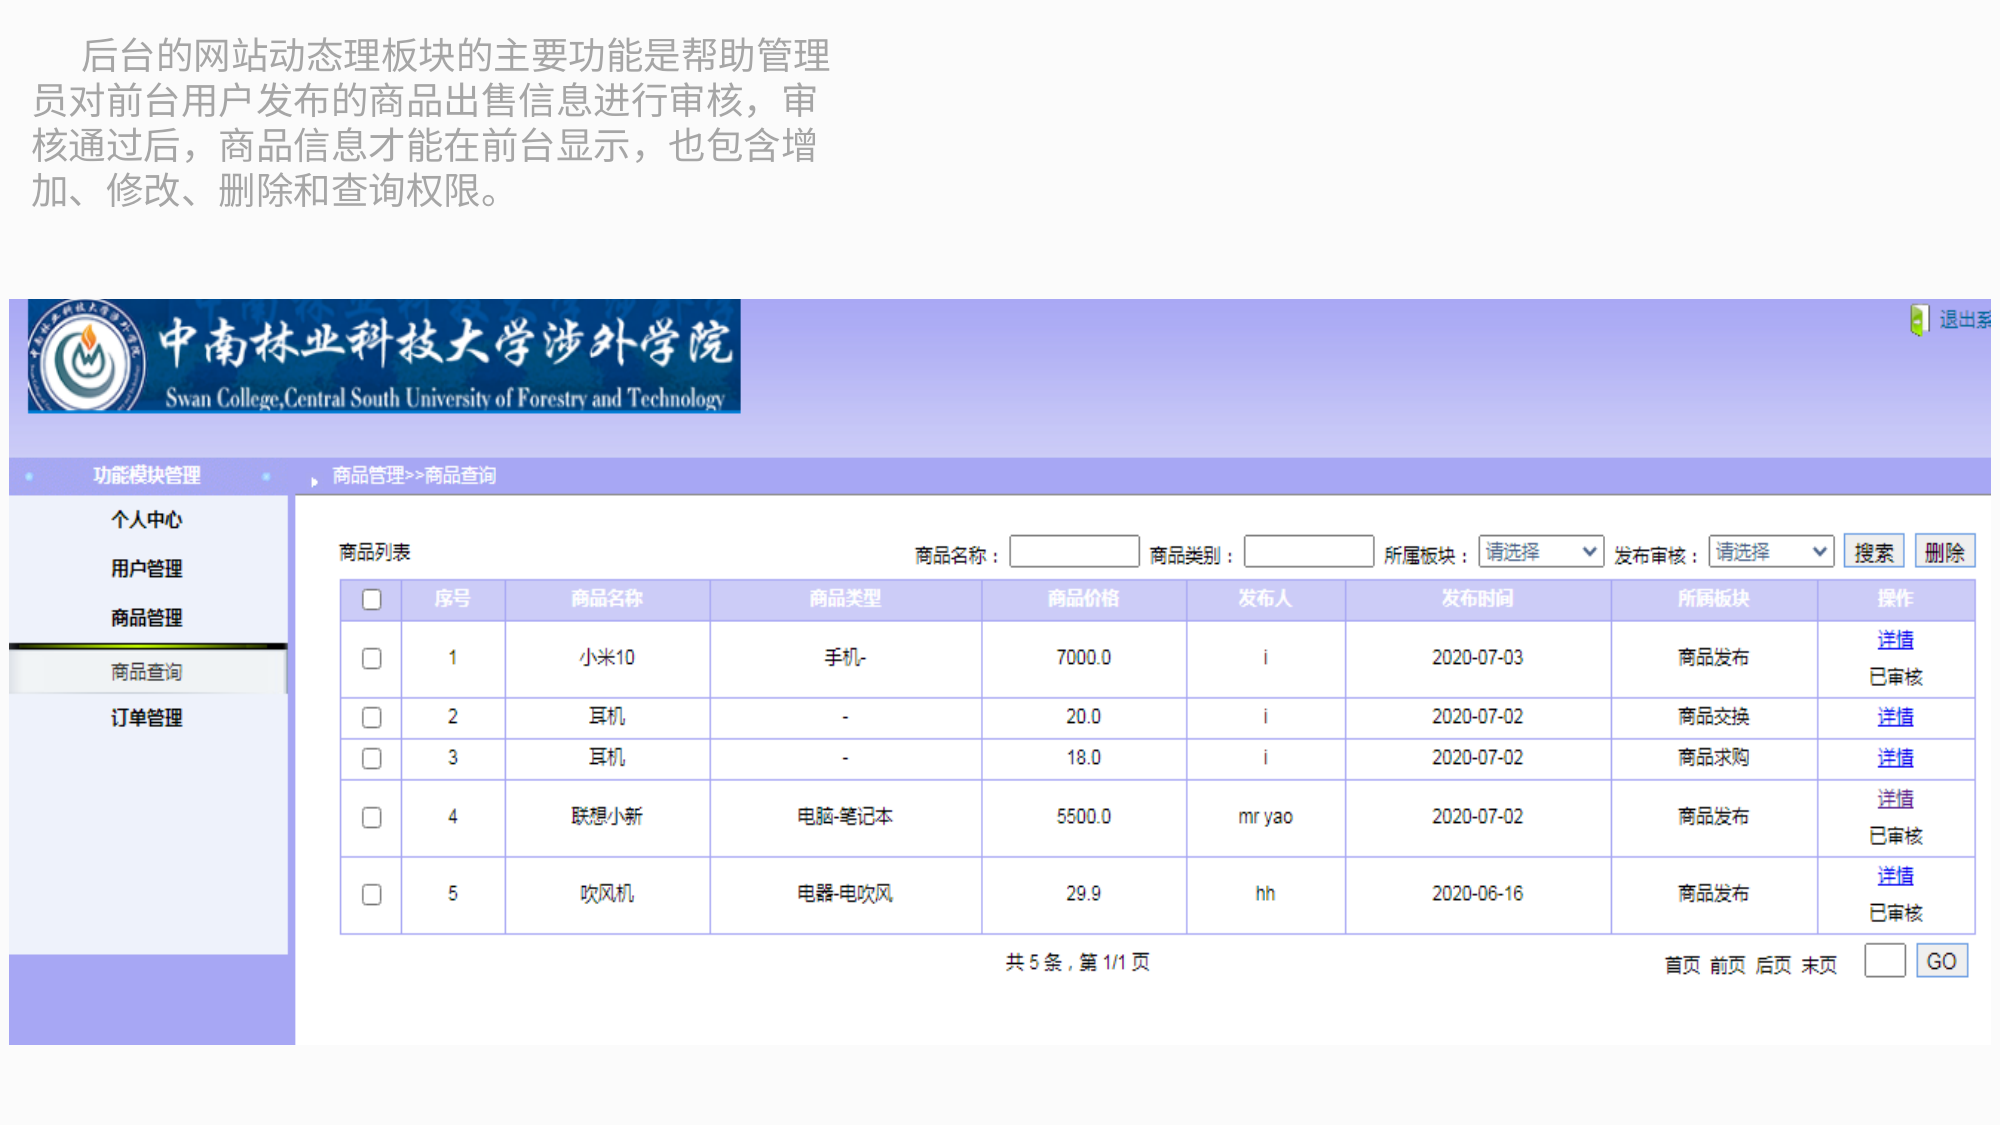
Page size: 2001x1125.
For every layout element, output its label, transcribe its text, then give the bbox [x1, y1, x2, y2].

text_box 后台的网站动态理板块的主要功能是帮助管理员对前台用户发布的商品出售信息进行审核，审核通过后，商品信息才能在前台显示，也包含增加、修改、删除和查询权限。 [16, 24, 850, 220]
picture [9, 299, 1991, 1045]
